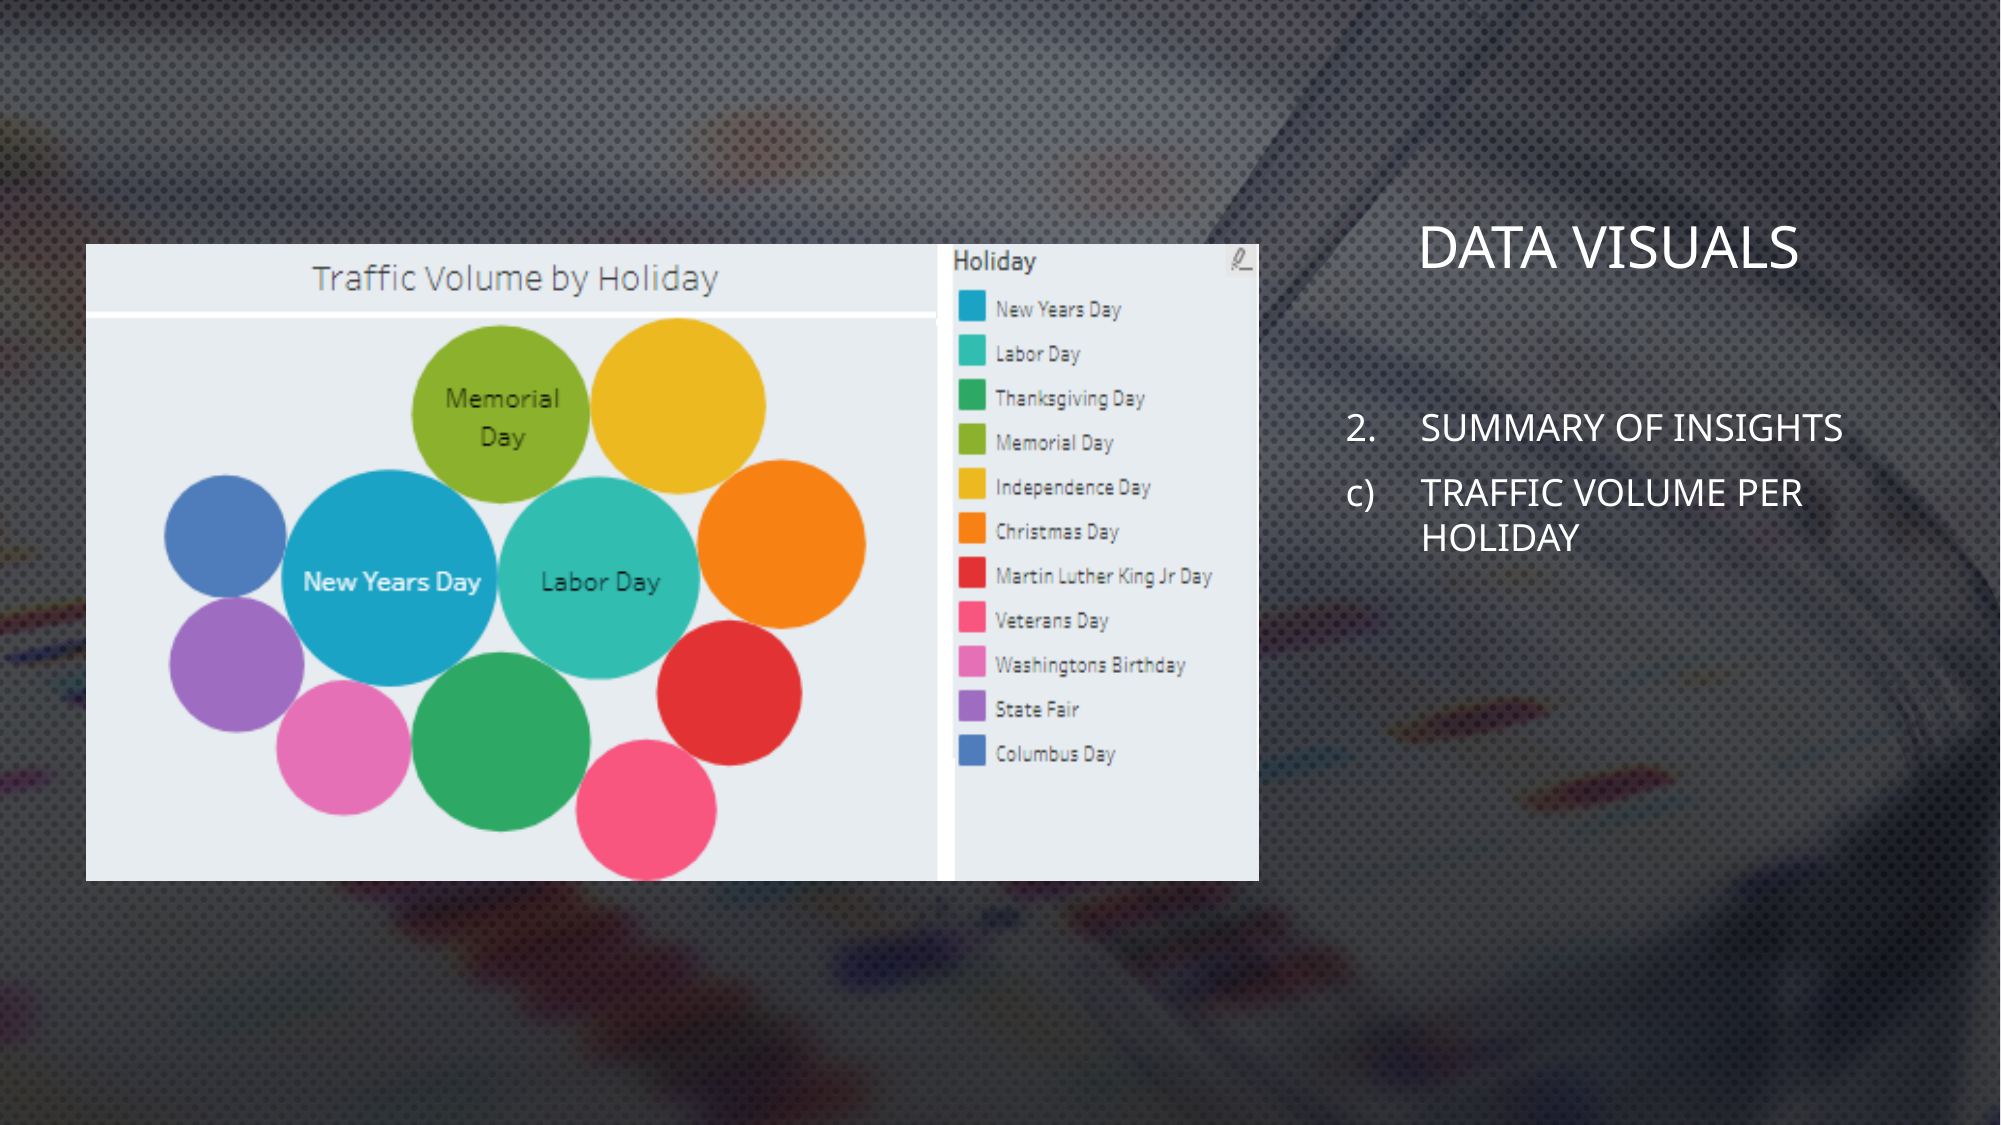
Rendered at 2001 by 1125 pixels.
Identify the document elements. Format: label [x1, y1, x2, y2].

text_box [85, 244, 1260, 881]
picture [0, 0, 2000, 1125]
